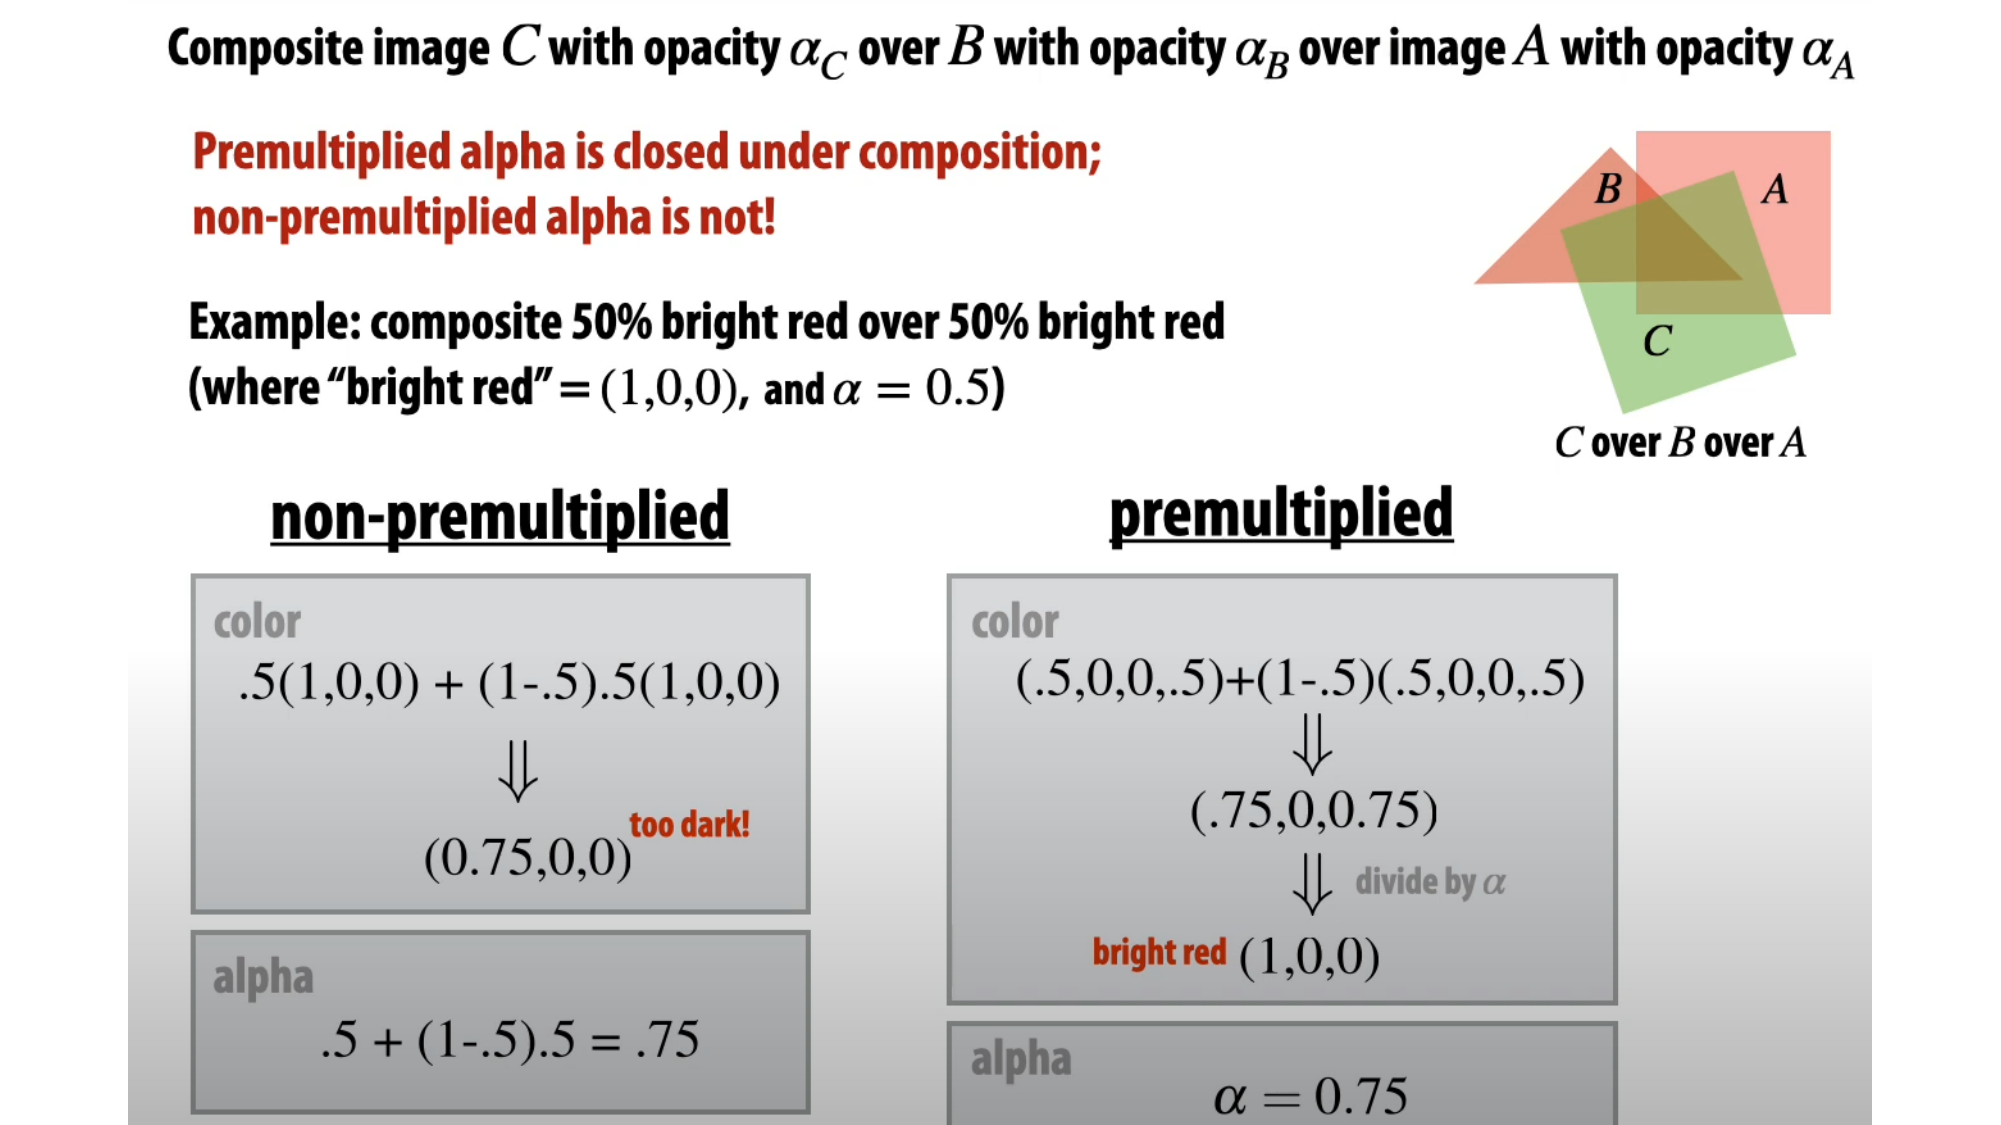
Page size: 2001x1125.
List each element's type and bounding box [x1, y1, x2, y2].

picture [127, 0, 1872, 1125]
